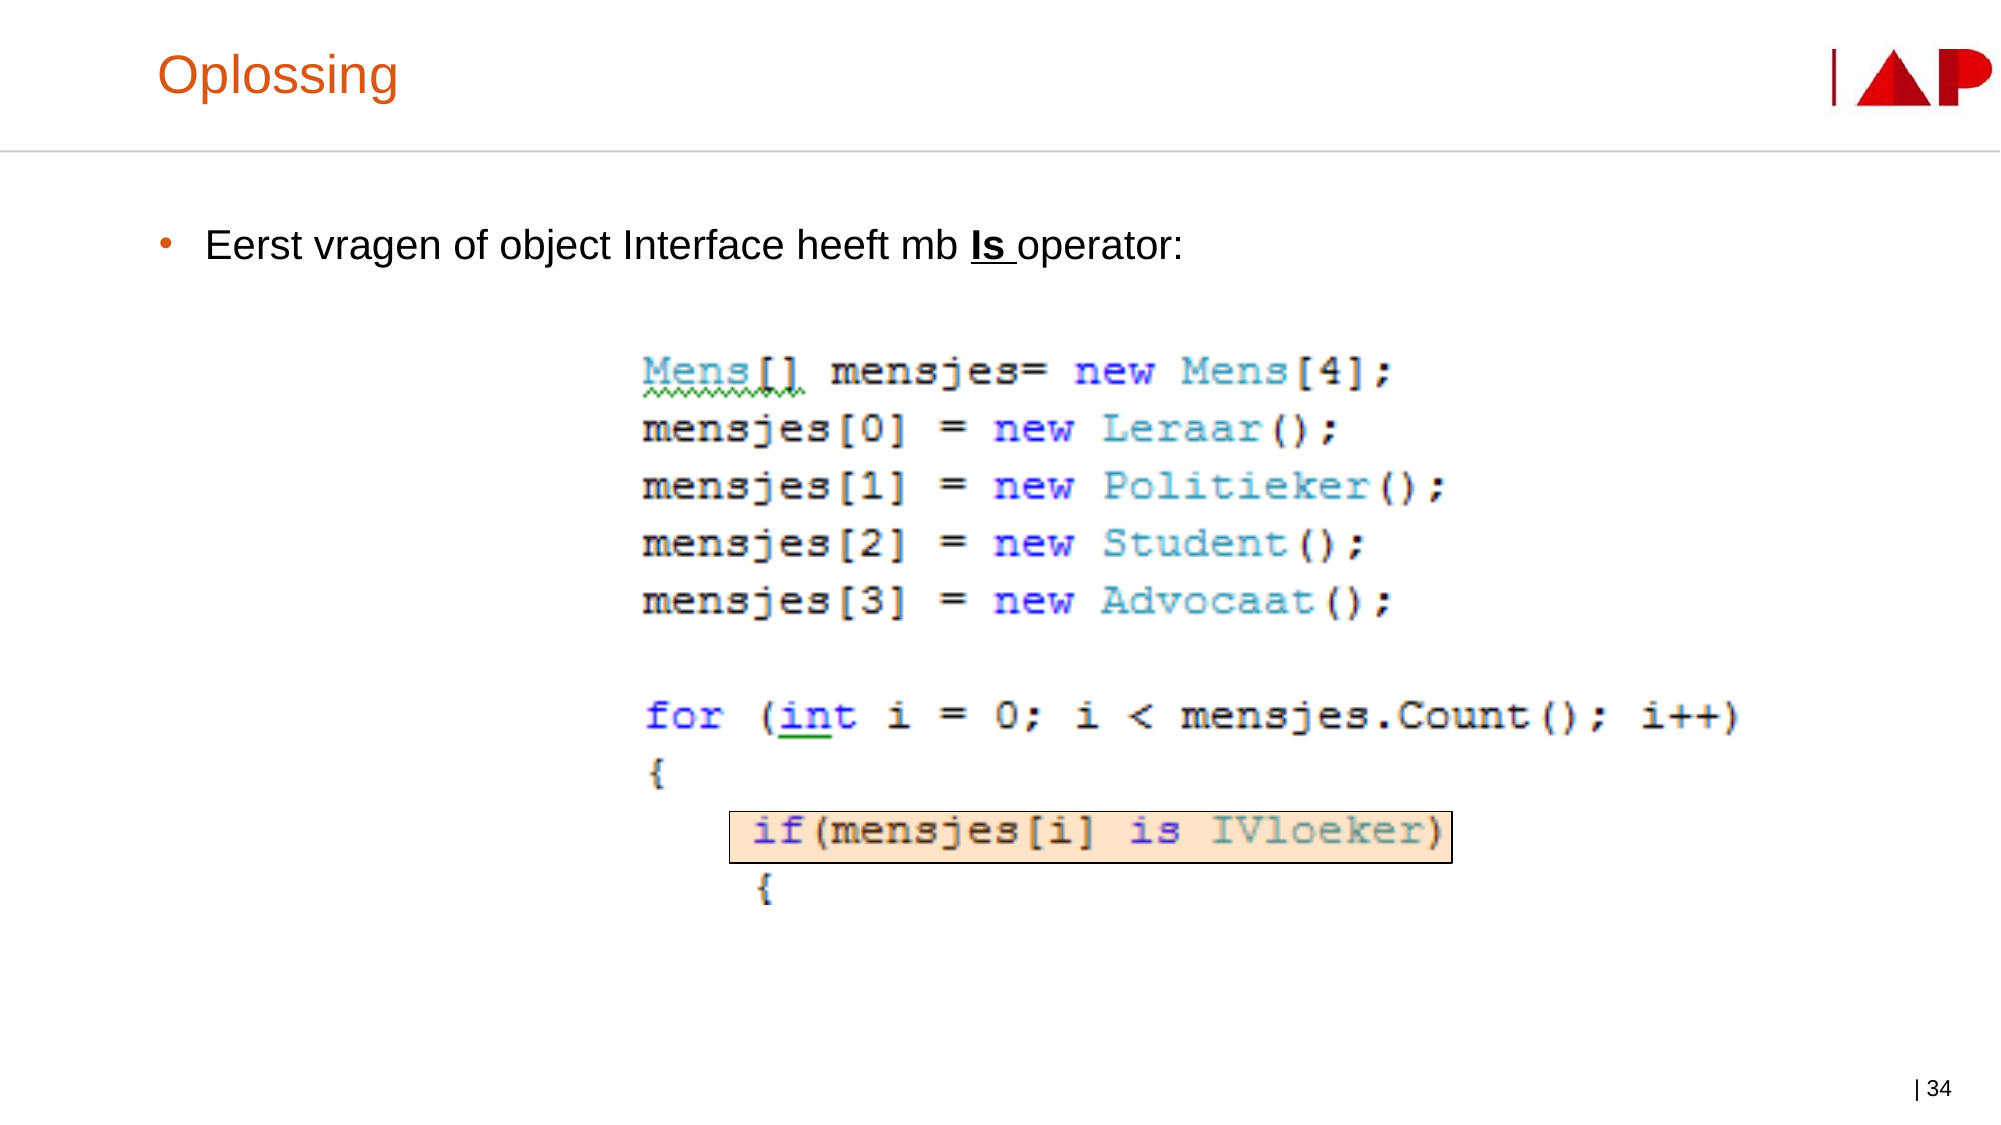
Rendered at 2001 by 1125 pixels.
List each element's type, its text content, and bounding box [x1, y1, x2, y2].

list Eerst vragen of object Interface heeft mb Is operator: [157, 217, 1955, 1023]
picture [1843, 10, 2000, 142]
slide_number | 34 [1425, 1061, 1953, 1113]
title Oplossing [157, 0, 1843, 152]
picture [621, 331, 1780, 905]
